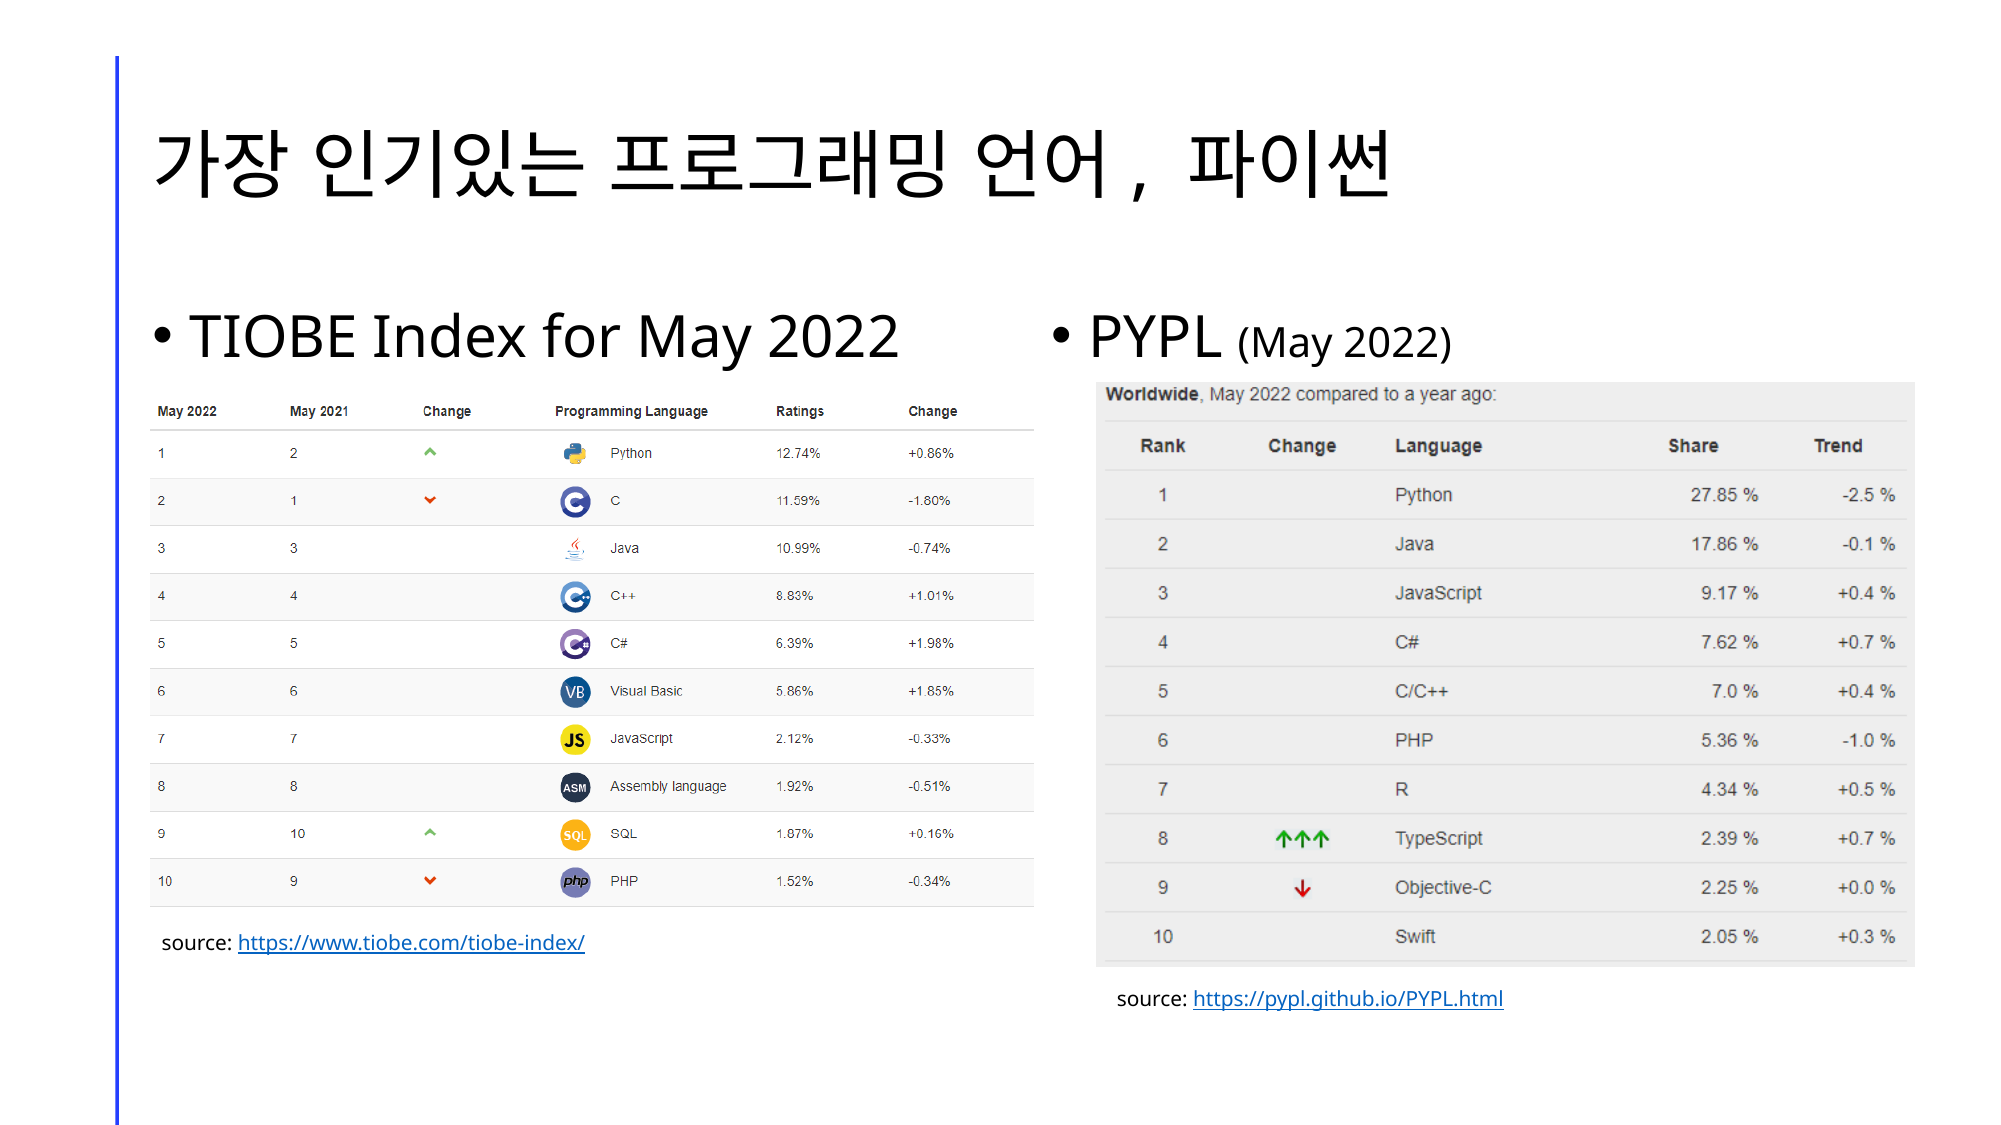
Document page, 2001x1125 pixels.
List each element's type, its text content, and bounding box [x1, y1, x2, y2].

text_box PYPL (May 2022) [1036, 299, 1899, 1014]
text_box source: https://www.tiobe.com/tiobe-index/ [146, 922, 601, 966]
picture [1096, 382, 1915, 967]
picture [148, 400, 1037, 912]
title 가장 인기있는 프로그래밍 언어, 파이썬 [137, 59, 1863, 278]
list TIOBE Index for May 2022 [137, 299, 1000, 1014]
text_box source: https://pypl.github.io/PYPL.html [1102, 978, 1519, 1022]
